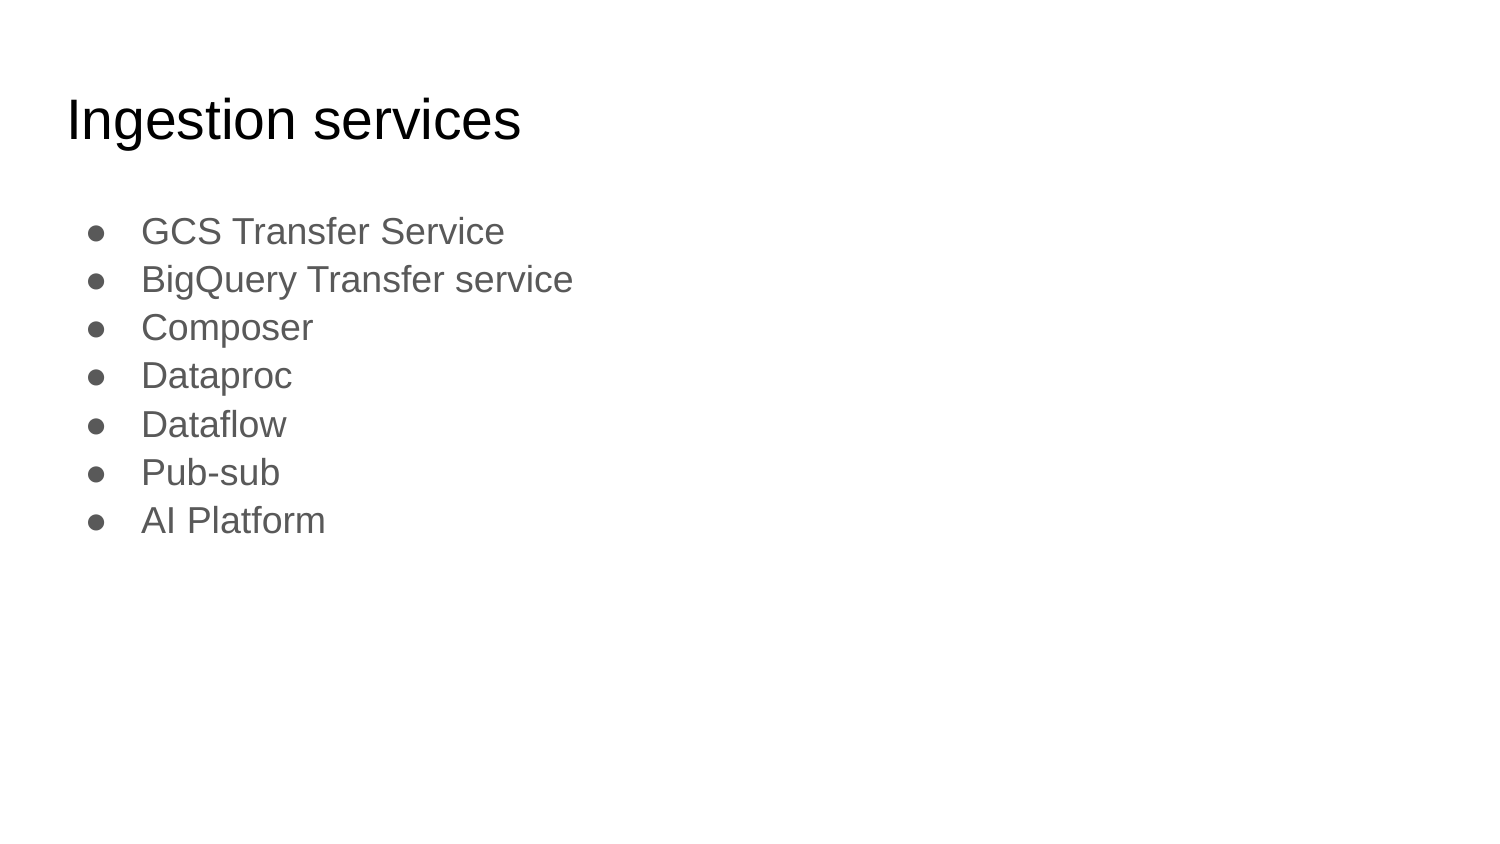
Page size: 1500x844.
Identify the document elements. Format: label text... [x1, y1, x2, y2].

list GCS Transfer Service BigQuery Transfer service Composer Dataproc Dataflow Pub-sub AI Platform [51, 189, 1449, 750]
title Ingestion services [51, 72, 1449, 167]
